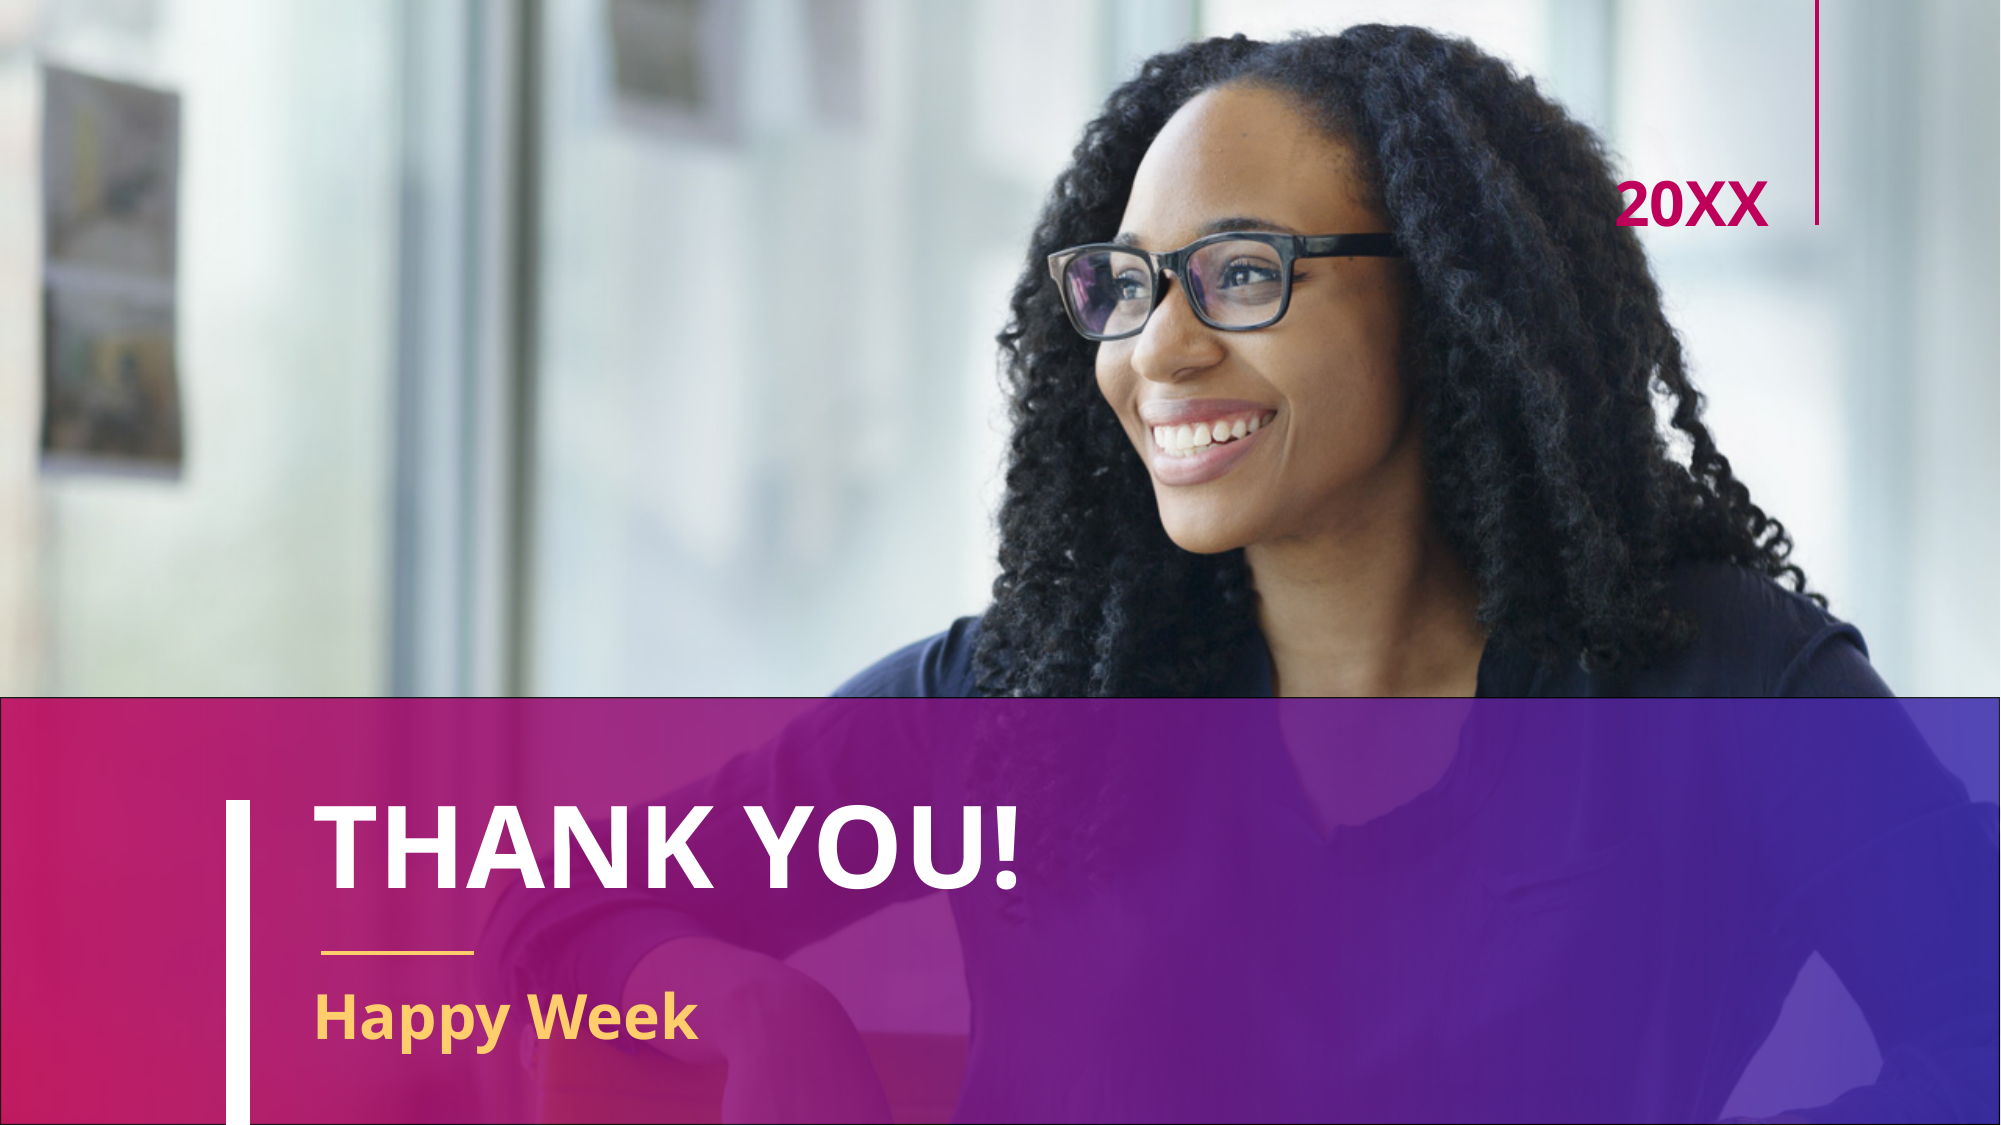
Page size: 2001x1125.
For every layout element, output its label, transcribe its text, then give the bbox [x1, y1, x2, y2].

title THANK YOU! [297, 771, 1743, 922]
subtitle Happy Week [297, 978, 1798, 1077]
list 20XX [1532, 165, 1785, 264]
picture [0, 0, 2001, 1125]
